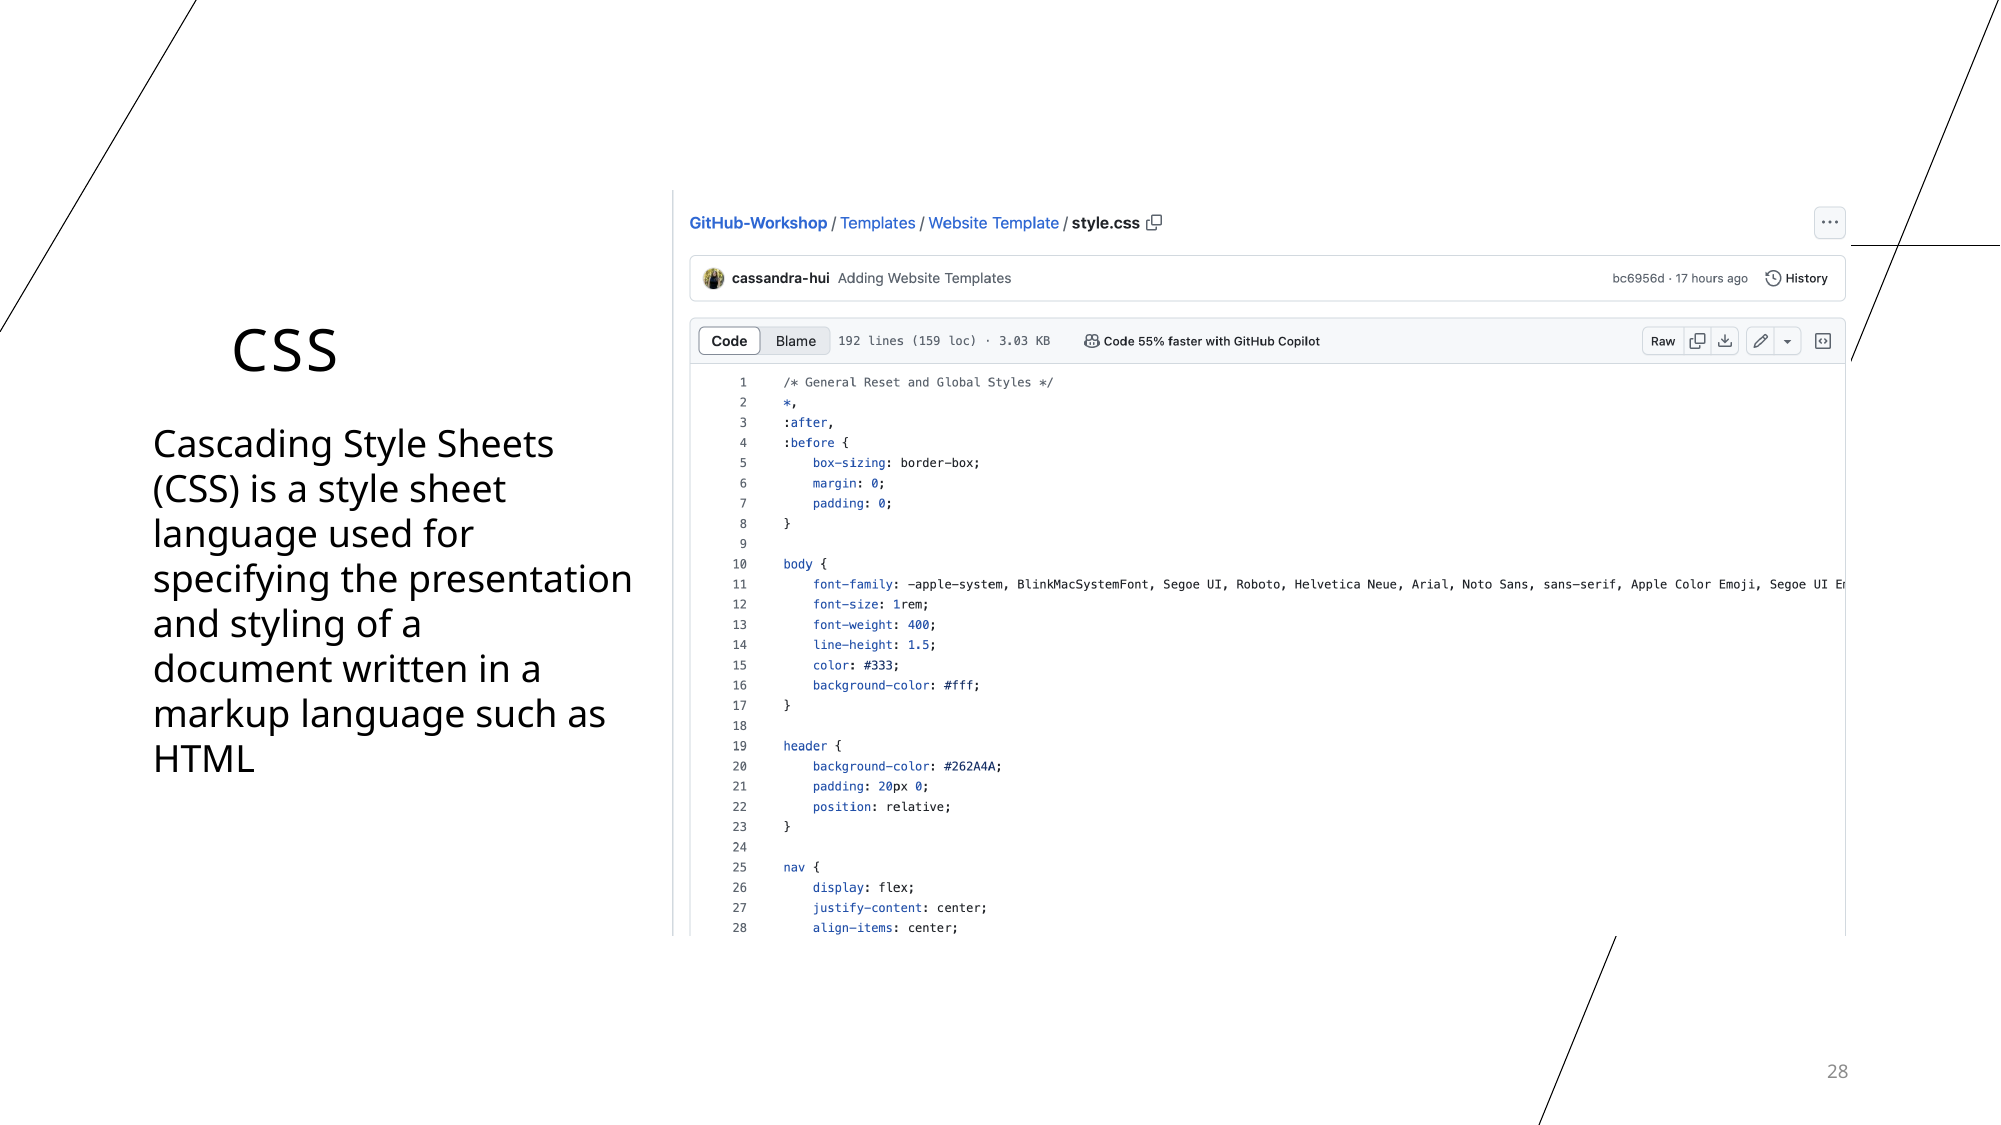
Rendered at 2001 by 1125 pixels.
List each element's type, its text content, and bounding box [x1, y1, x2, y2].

slide_number 28 [1701, 1042, 1864, 1103]
title css [216, 43, 1413, 392]
text_box Cascading Style Sheets (CSS) is a style sheet language used for specifying the presentation and styling of a document written in a markup language such as HTML [137, 412, 655, 788]
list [672, 190, 1851, 936]
